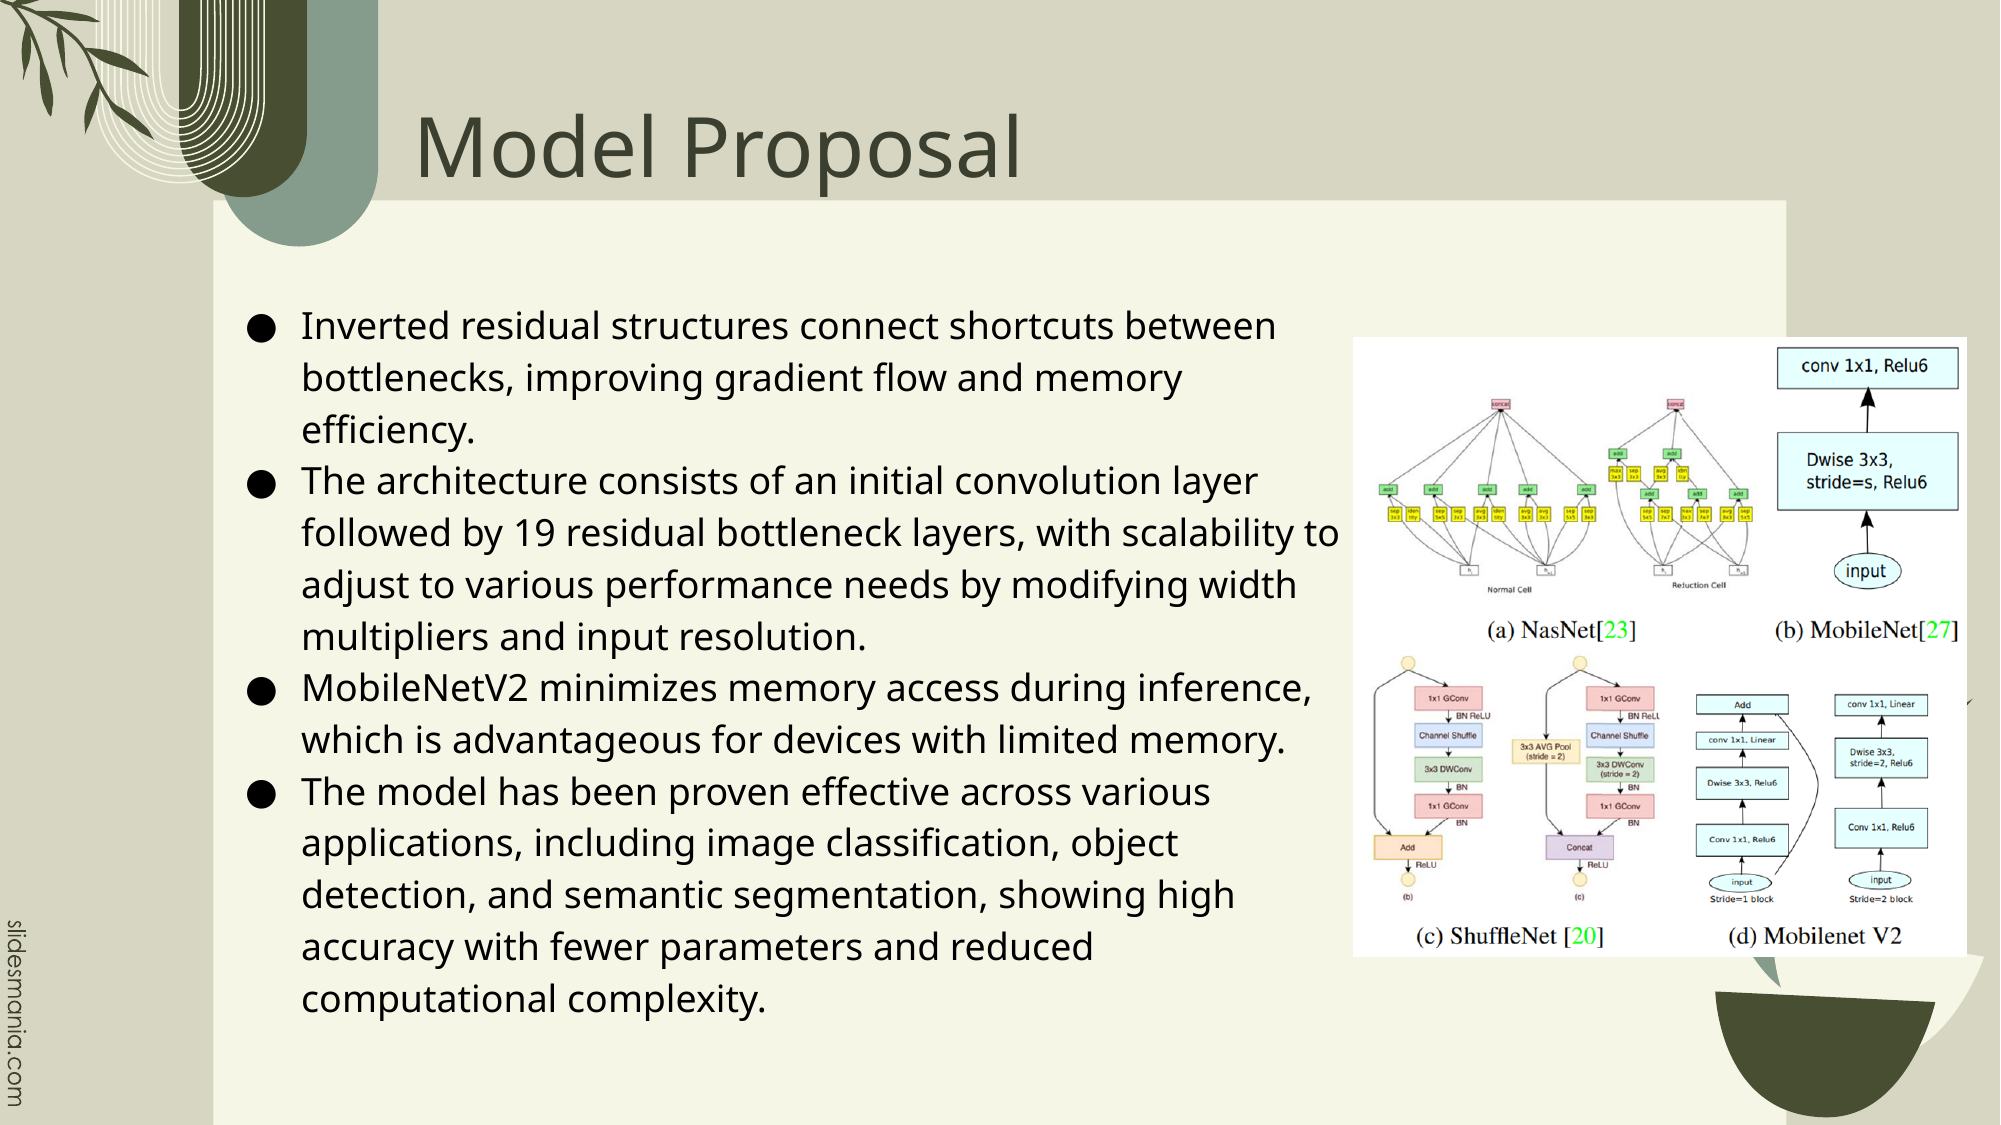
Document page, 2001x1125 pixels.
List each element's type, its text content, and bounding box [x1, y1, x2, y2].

list Inverted residual structures connect shortcuts between bottlenecks, improving gradient flow and memory efficiency. The architecture consists of an initial convolution layer followed by 19 residual bottleneck layers, with scalability to adjust to various performance needs by modifying width multipliers and input resolution. MobileNetV2 minimizes memory access during inference, which is advantageous for devices with limited memory. The model has been proven effective across various applications, including image classification, object detection, and semantic segmentation, showing high accuracy with fewer parameters and reduced computational complexity. [206, 275, 1365, 721]
picture [1353, 336, 1968, 958]
title Model Proposal [393, 81, 1852, 207]
